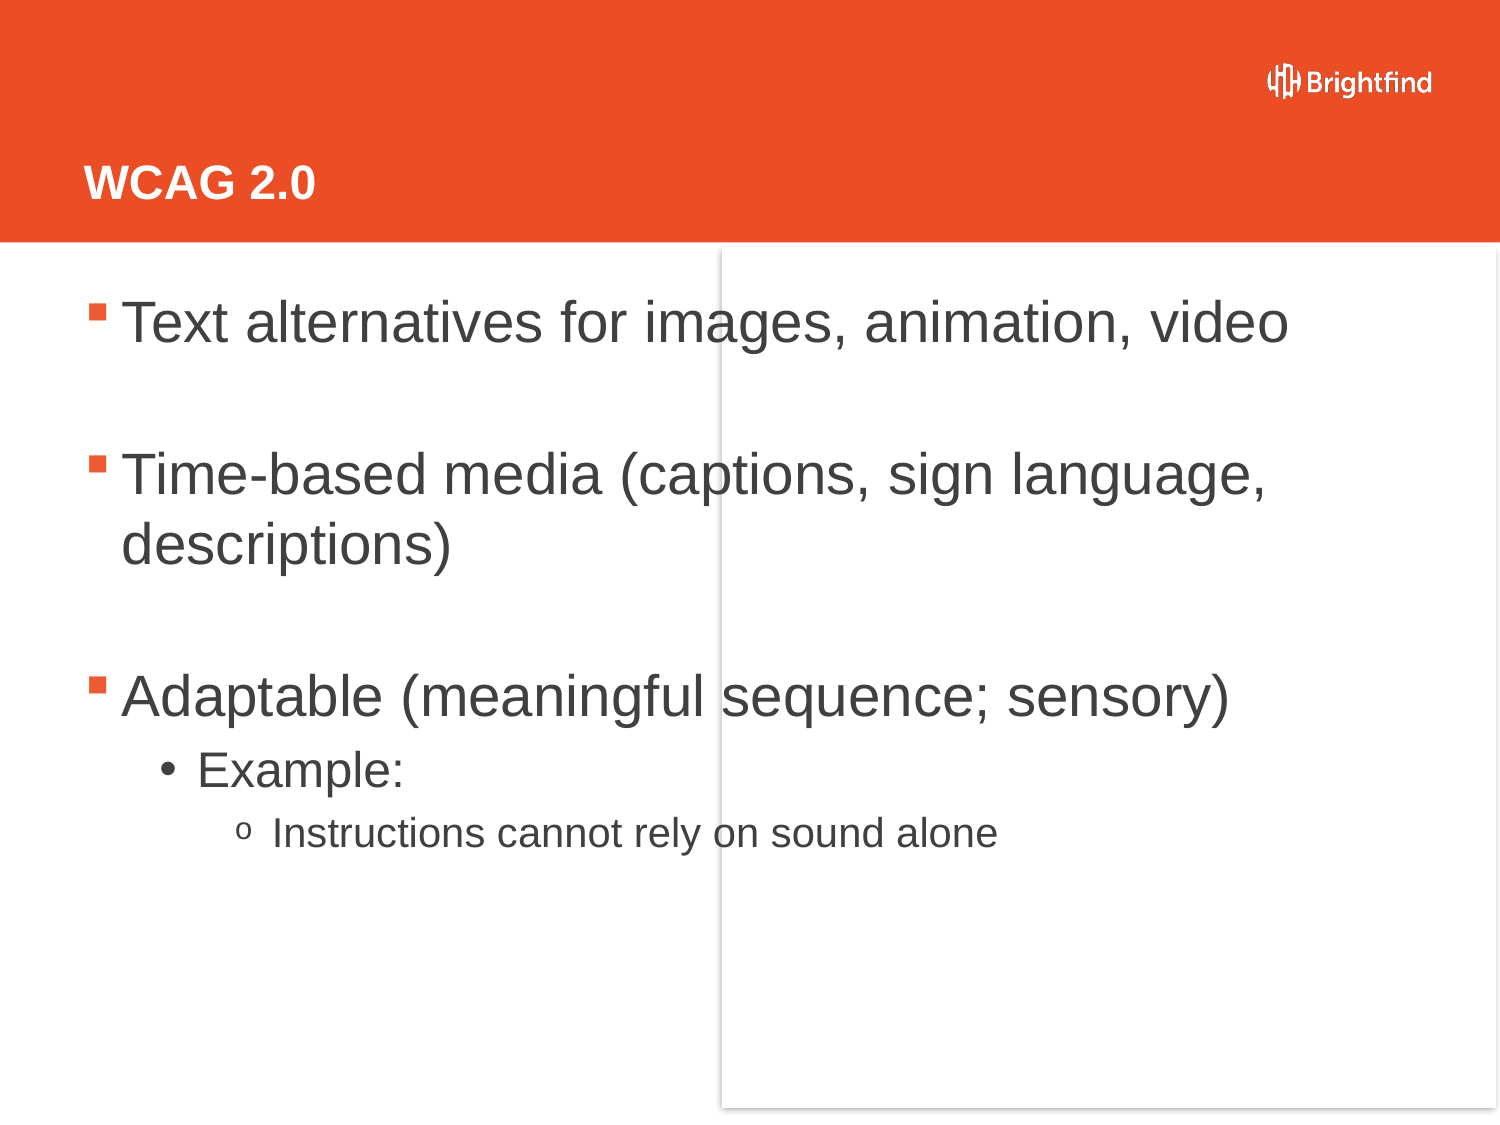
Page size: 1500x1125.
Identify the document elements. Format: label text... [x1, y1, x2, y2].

text_box [721, 246, 1497, 1109]
list Text alternatives for images, animation, video Time-based media (captions, sign language, descriptions) Adaptable (meaningful sequence; sensory) Example: Instructions cannot rely on sound alone [69, 277, 1428, 1029]
title WCAG 2.0 [68, 143, 1428, 217]
